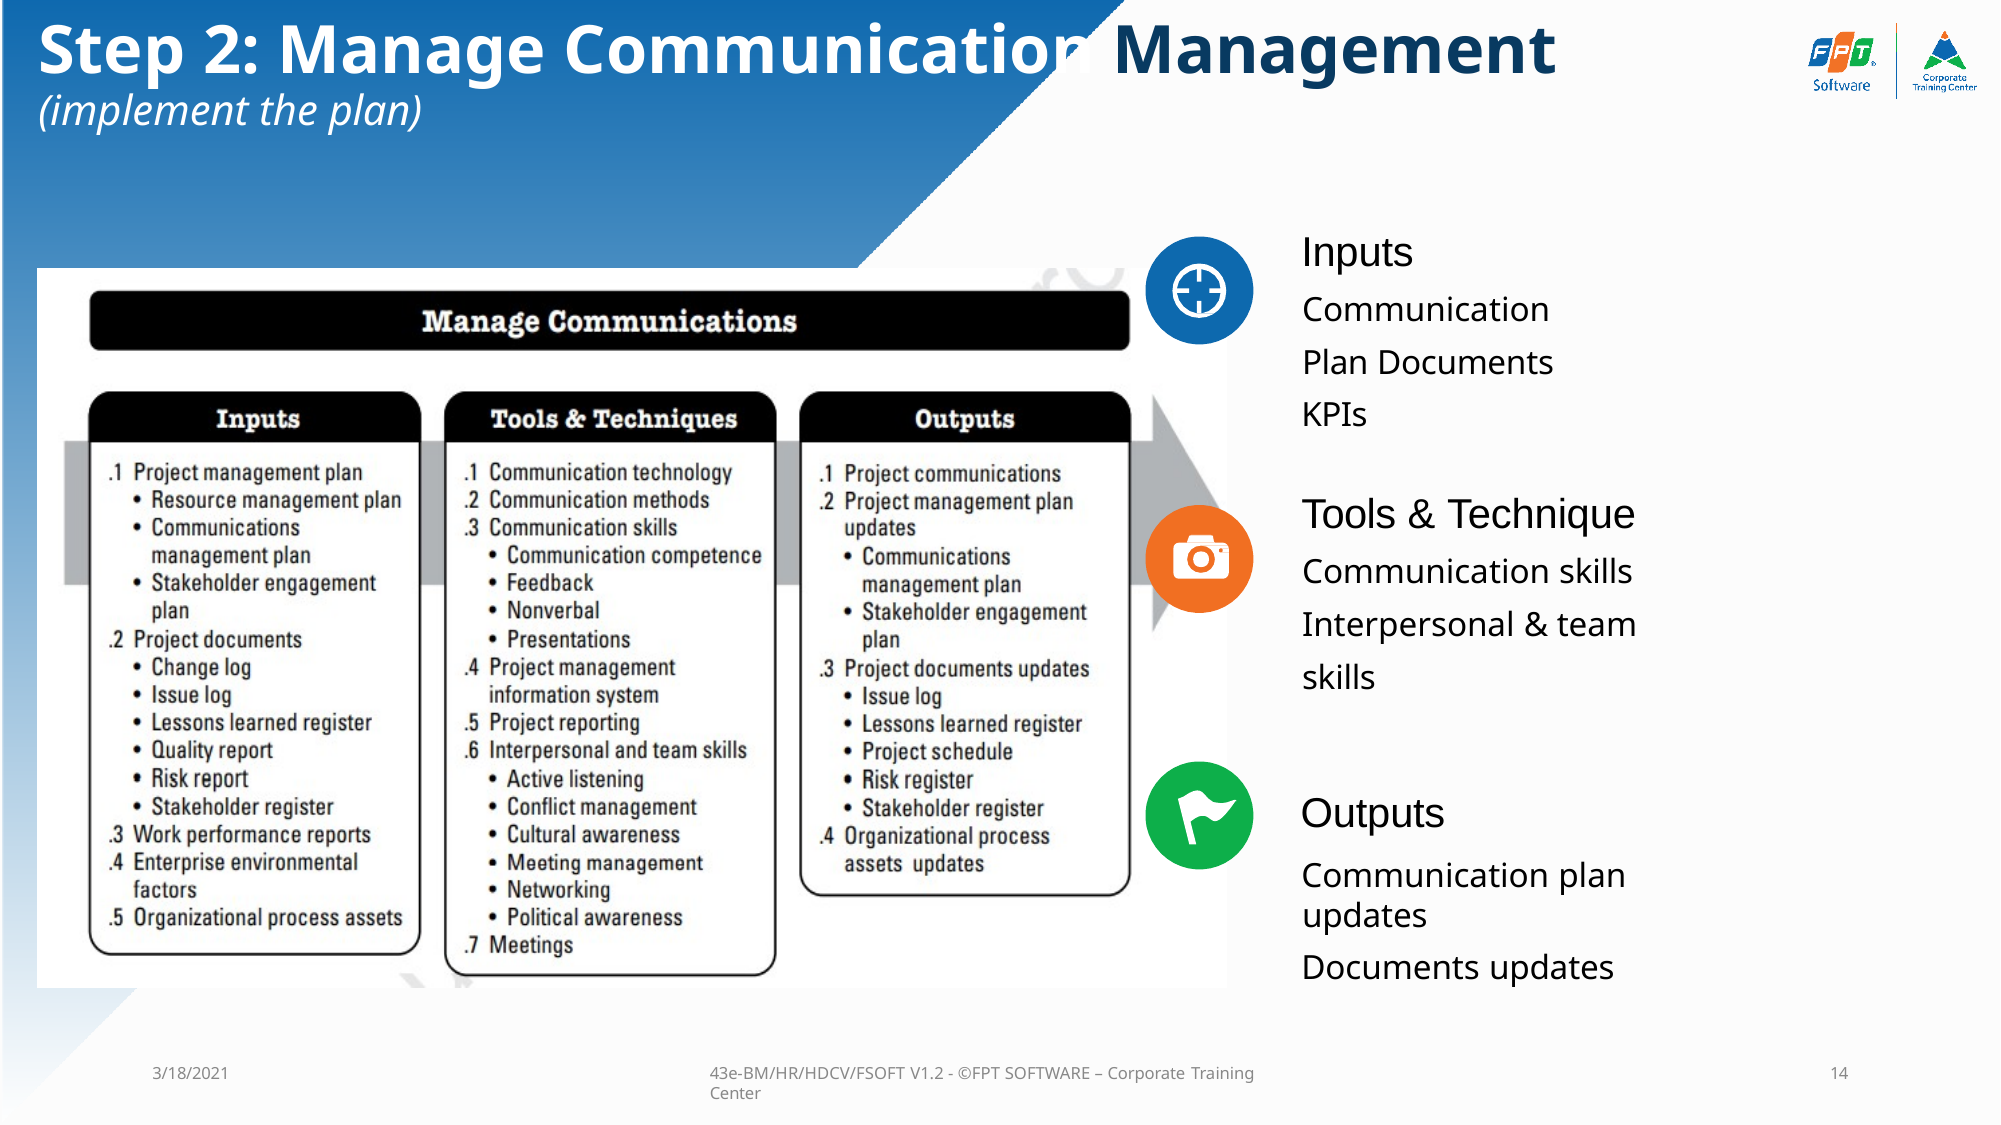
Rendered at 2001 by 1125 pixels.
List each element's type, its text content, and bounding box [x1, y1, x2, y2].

slide_number 14 [1823, 1059, 1857, 1125]
title Step 2: Manage Communication Management (implement the plan) [1230, 6, 1626, 197]
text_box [1145, 504, 1254, 614]
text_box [1145, 761, 1254, 870]
slide_number 43e-BM/HR/HDCV/FSOFT V1.2 - ©FPT SOFTWARE – Corporate Training Center [1229, 1059, 1294, 1125]
text_box Inputs Communication Plan Documents KPIs Tools & Technique Communication skills Interpersonal & team skills Outputs Communication plan updates Documents updates [1299, 201, 1738, 987]
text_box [1145, 236, 1254, 345]
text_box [2, 0, 1227, 1122]
picture [1808, 23, 1977, 100]
